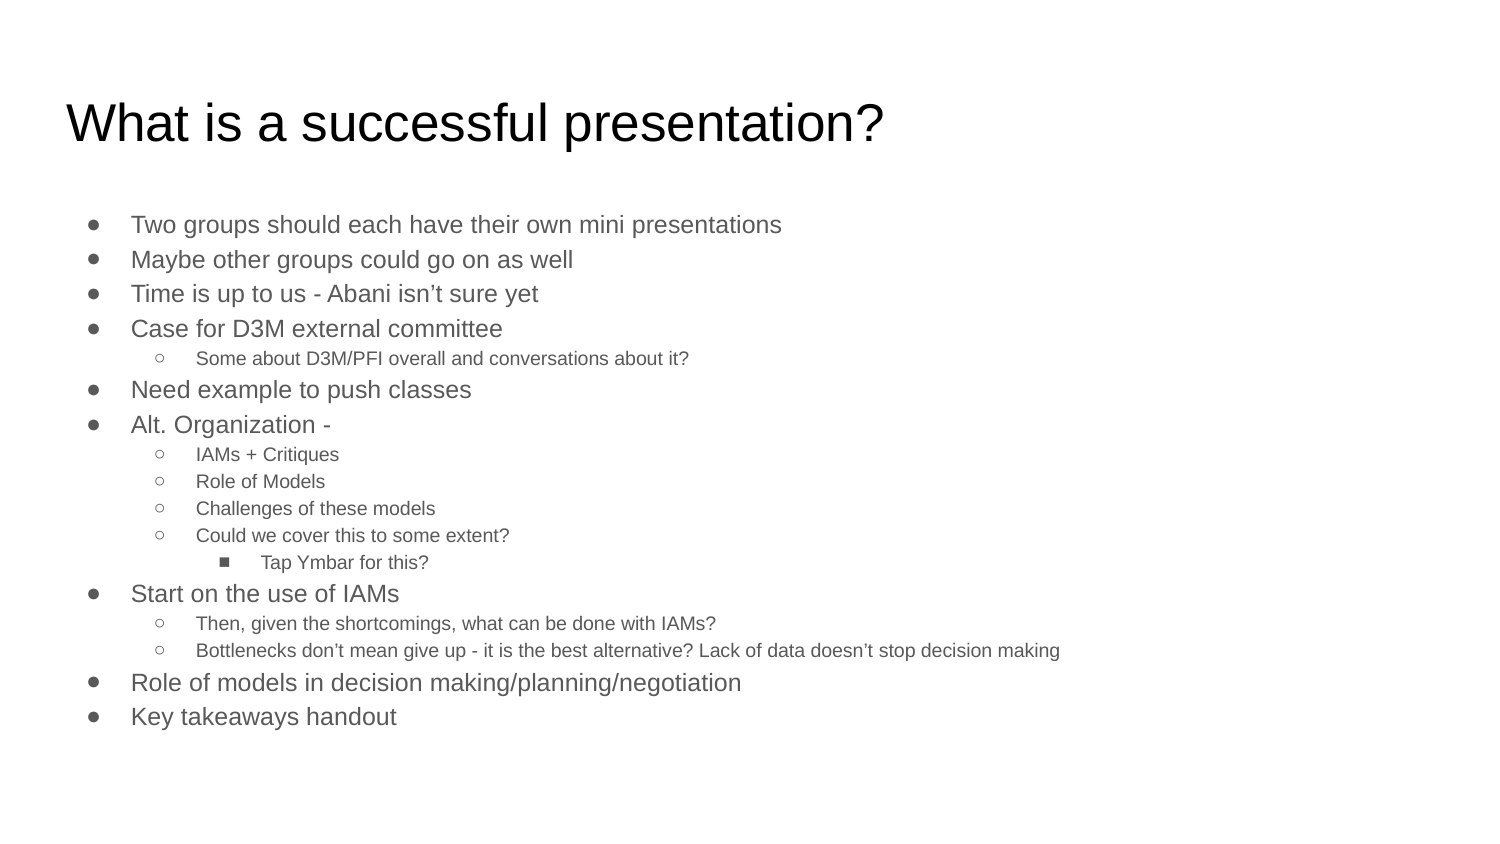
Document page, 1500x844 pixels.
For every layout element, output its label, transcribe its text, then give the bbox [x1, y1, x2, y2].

title What is a successful presentation? [51, 72, 1449, 167]
list Two groups should each have their own mini presentations Maybe other groups could go on as well Time is up to us - Abani isn’t sure yet Case for D3M external committee Some about D3M/PFI overall and conversations about it? Need example to push classes Alt. Organization - IAMs + Critiques Role of Models Challenges of these models Could we cover this to some extent? Tap Ymbar for this? Start on the use of IAMs Then, given the shortcomings, what can be done with IAMs? Bottlenecks don’t mean give up - it is the best alternative? Lack of data doesn’t stop decision making Role of models in decision making/planning/negotiation Key takeaways handout [51, 189, 1449, 750]
